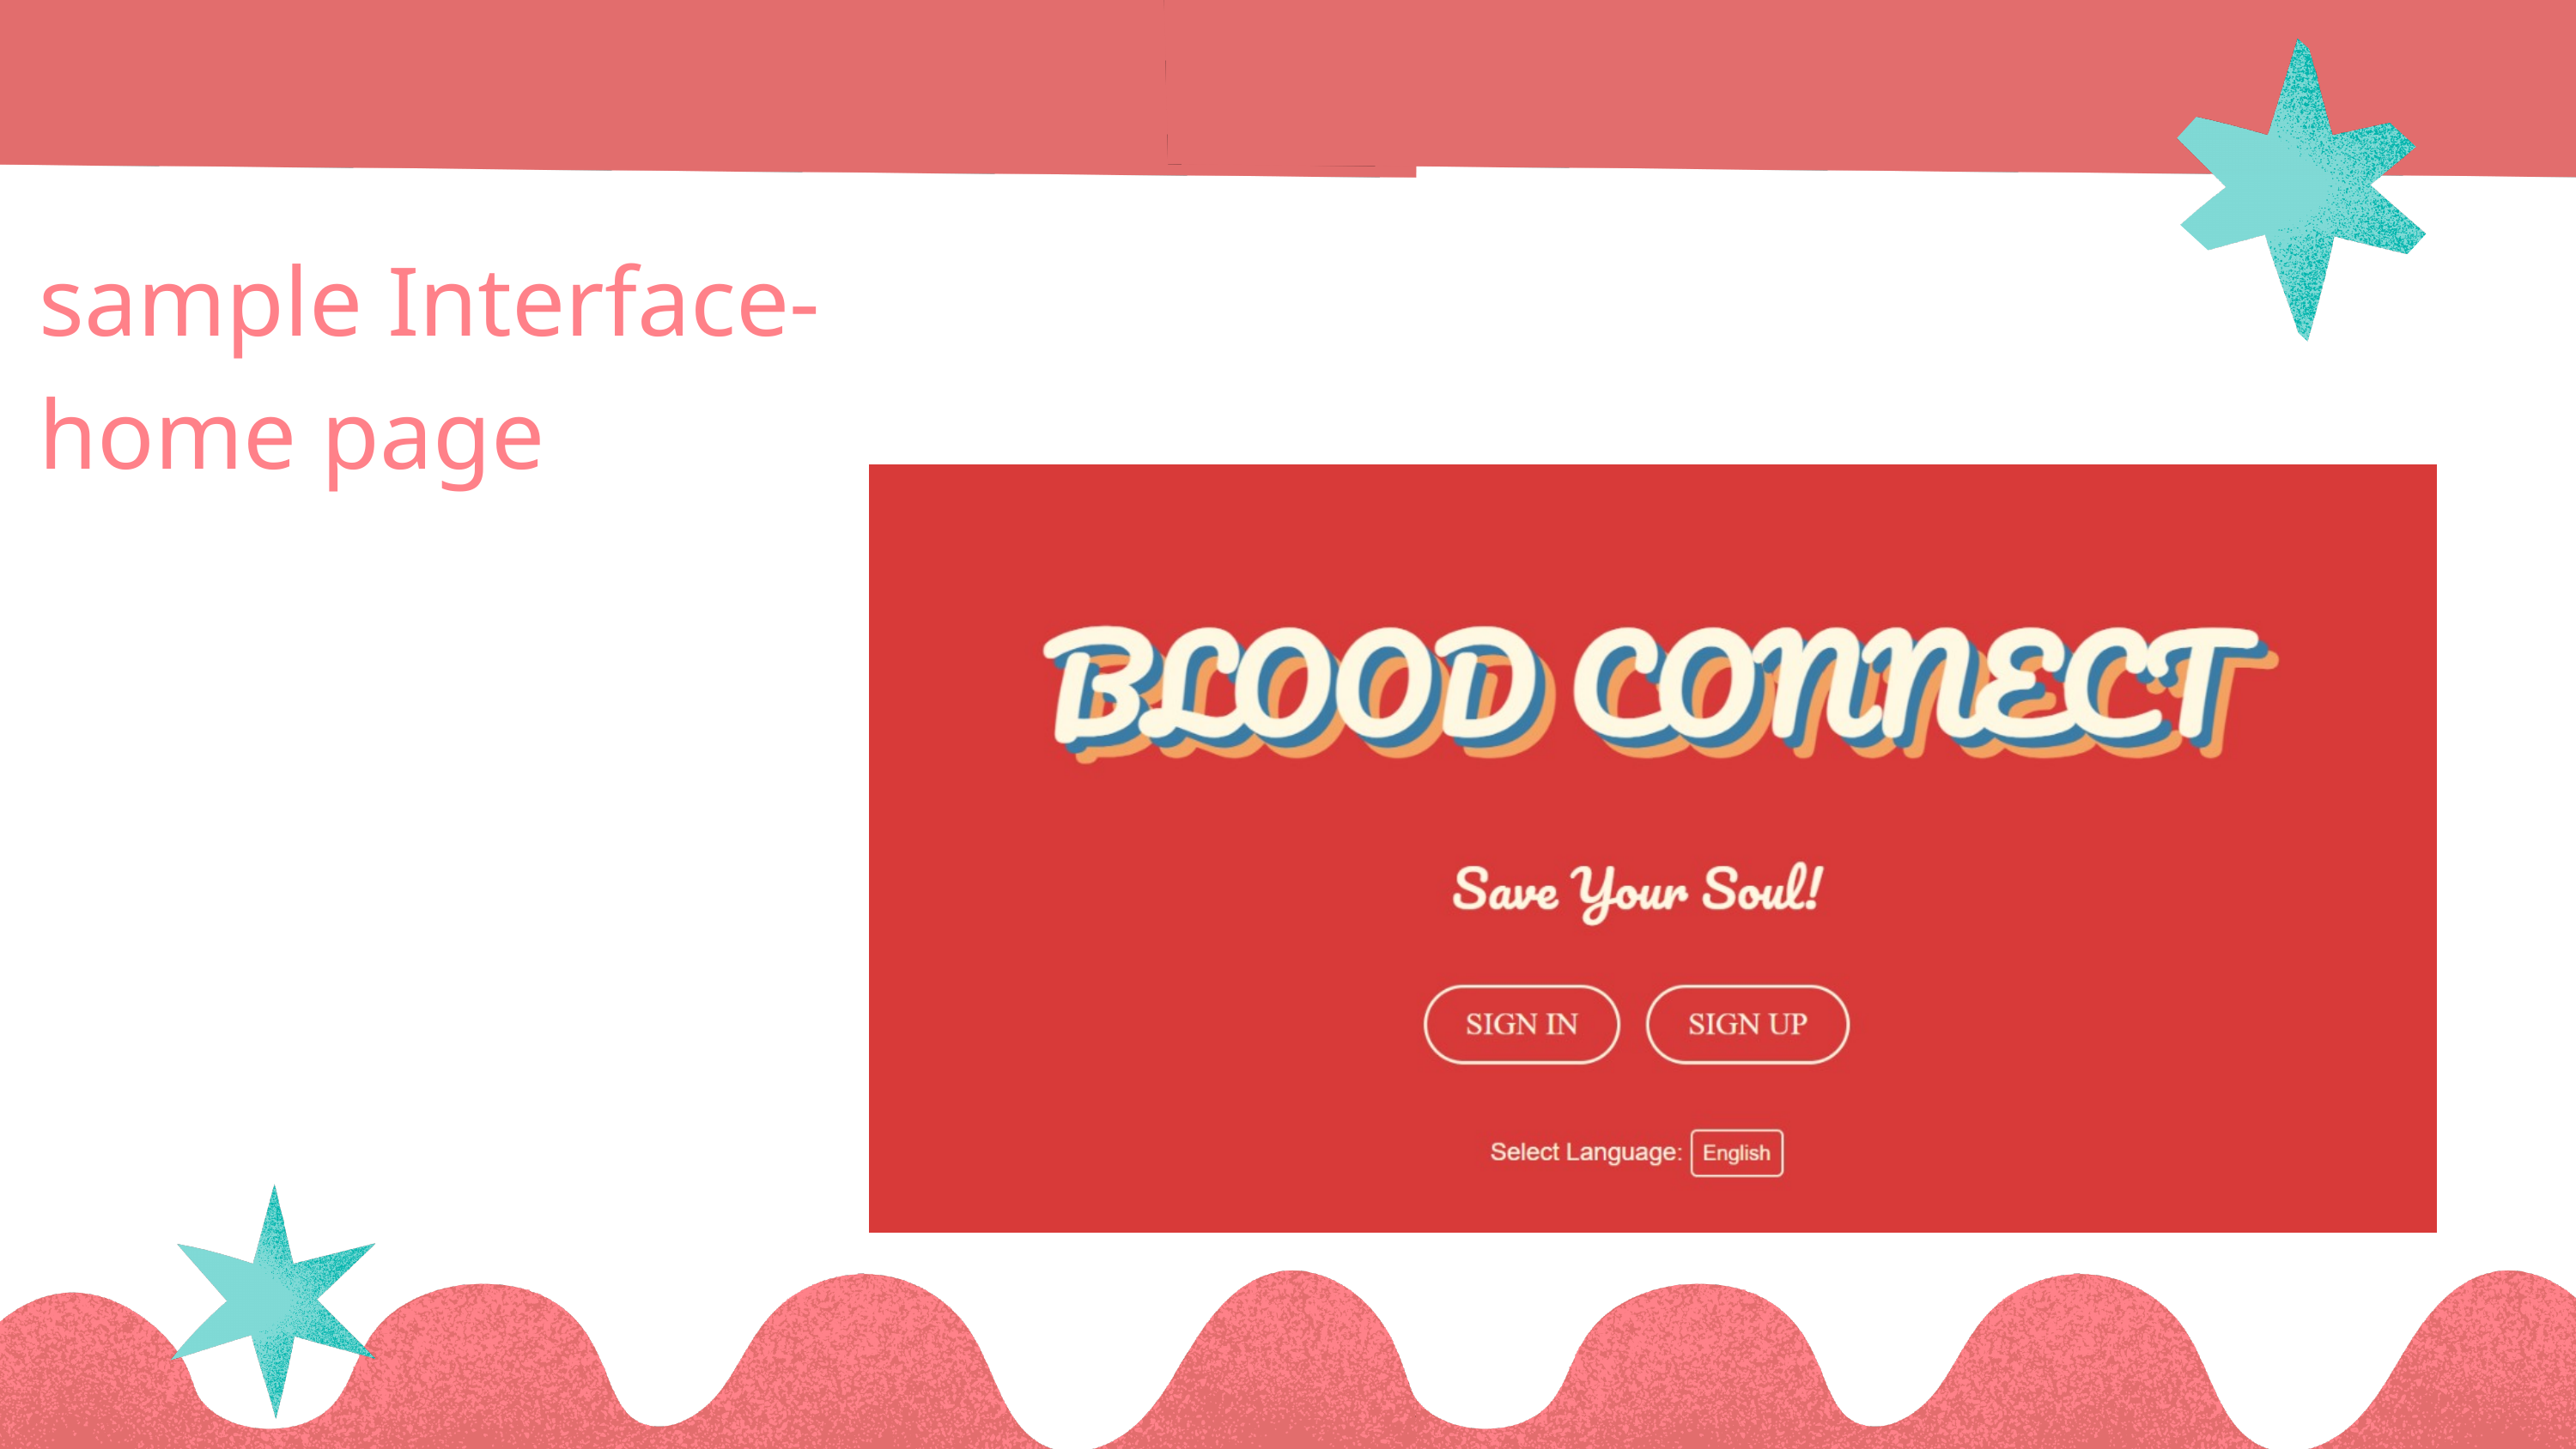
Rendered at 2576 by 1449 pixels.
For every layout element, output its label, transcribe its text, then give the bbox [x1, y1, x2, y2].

text_box [170, 1184, 376, 1419]
text_box [0, 0, 1158, 178]
text_box sample Interface- home page [39, 222, 966, 488]
text_box [0, 1264, 1418, 1449]
text_box [1418, 1264, 2576, 1449]
text_box [1158, 0, 2576, 178]
picture [869, 464, 2437, 1233]
text_box [2135, 23, 2465, 352]
